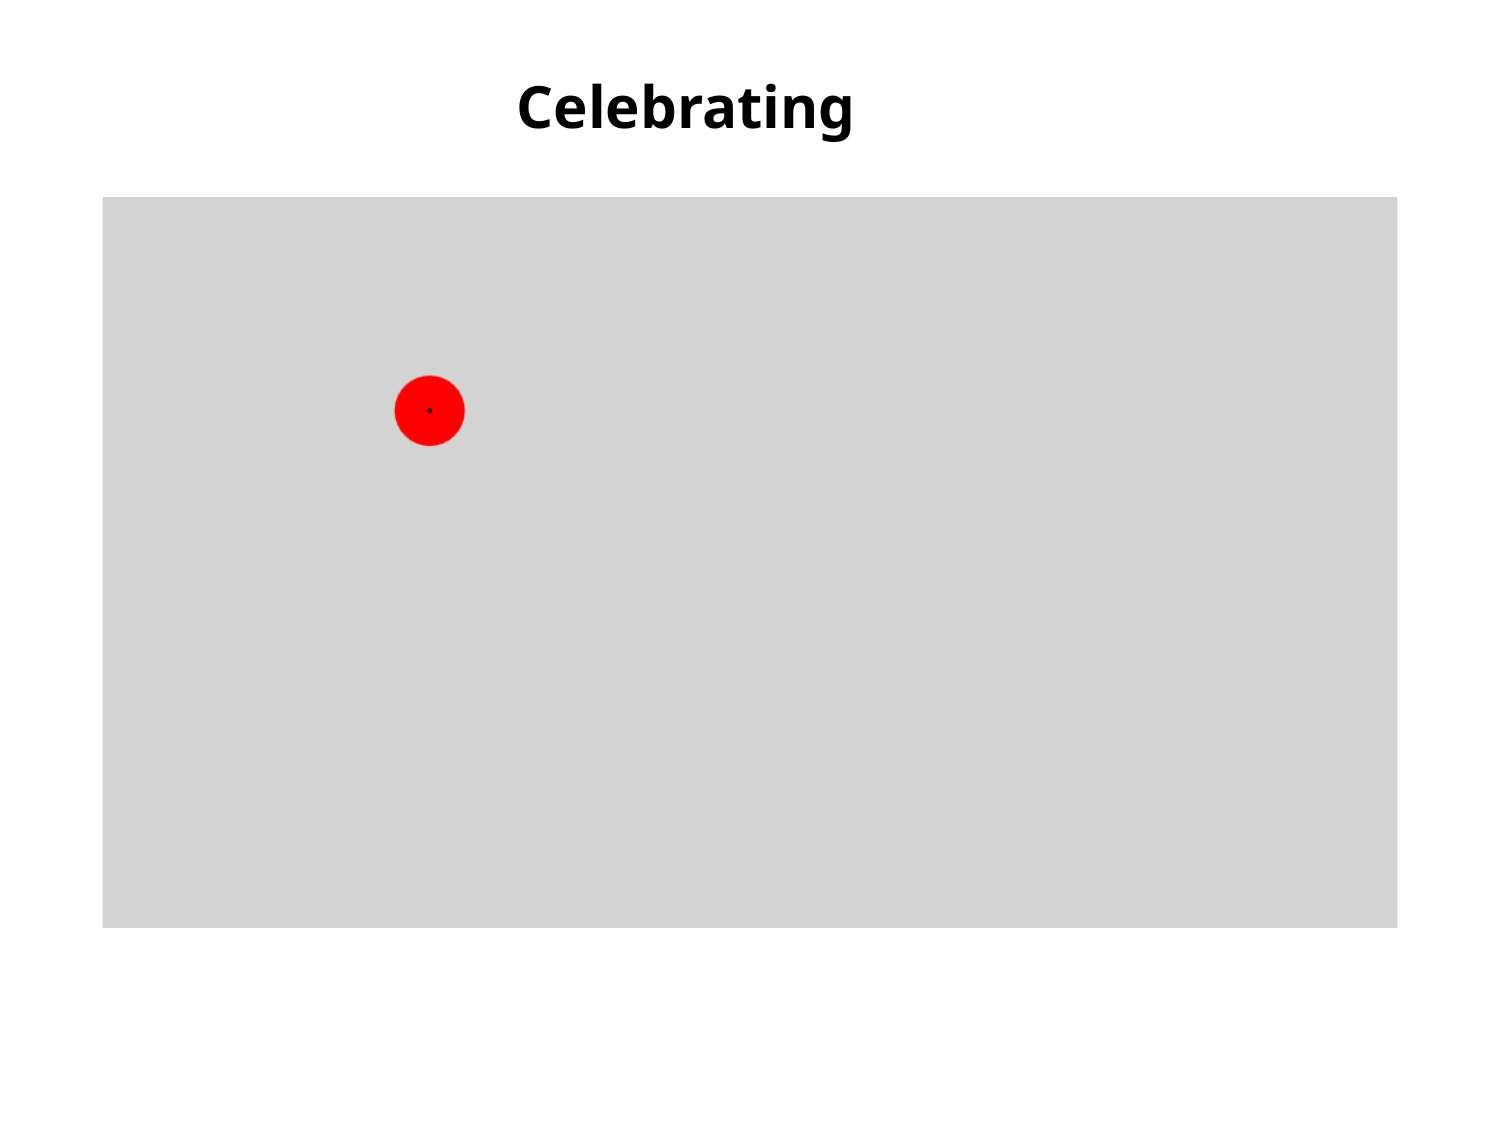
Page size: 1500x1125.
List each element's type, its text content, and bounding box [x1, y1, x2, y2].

text_box Celebrating [375, 62, 1013, 148]
picture [102, 196, 1398, 928]
